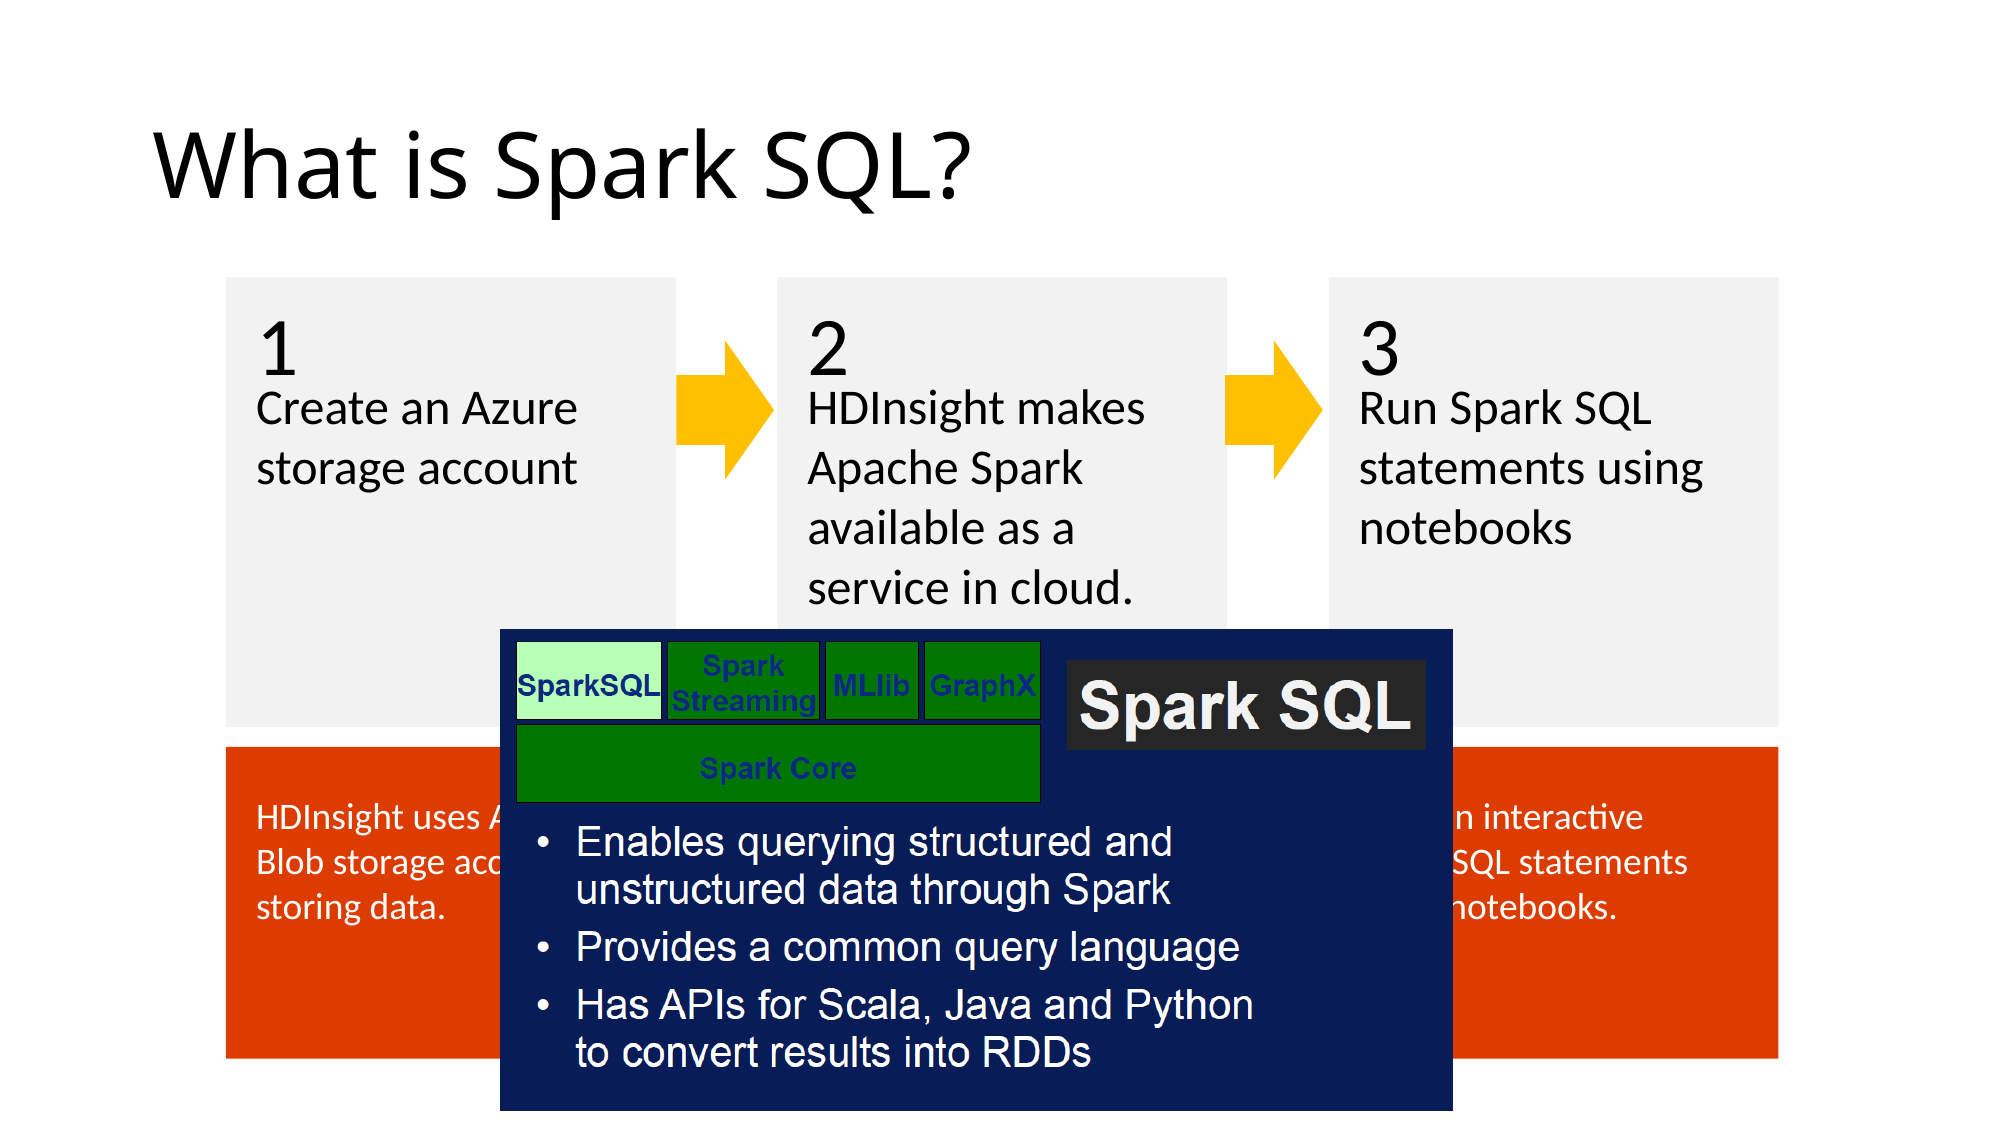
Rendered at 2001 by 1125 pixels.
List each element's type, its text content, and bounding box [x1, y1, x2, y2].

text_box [1328, 277, 1779, 1059]
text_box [225, 277, 774, 1059]
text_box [777, 277, 1323, 629]
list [500, 629, 1453, 1111]
title What is Spark SQL? [137, 59, 1863, 278]
